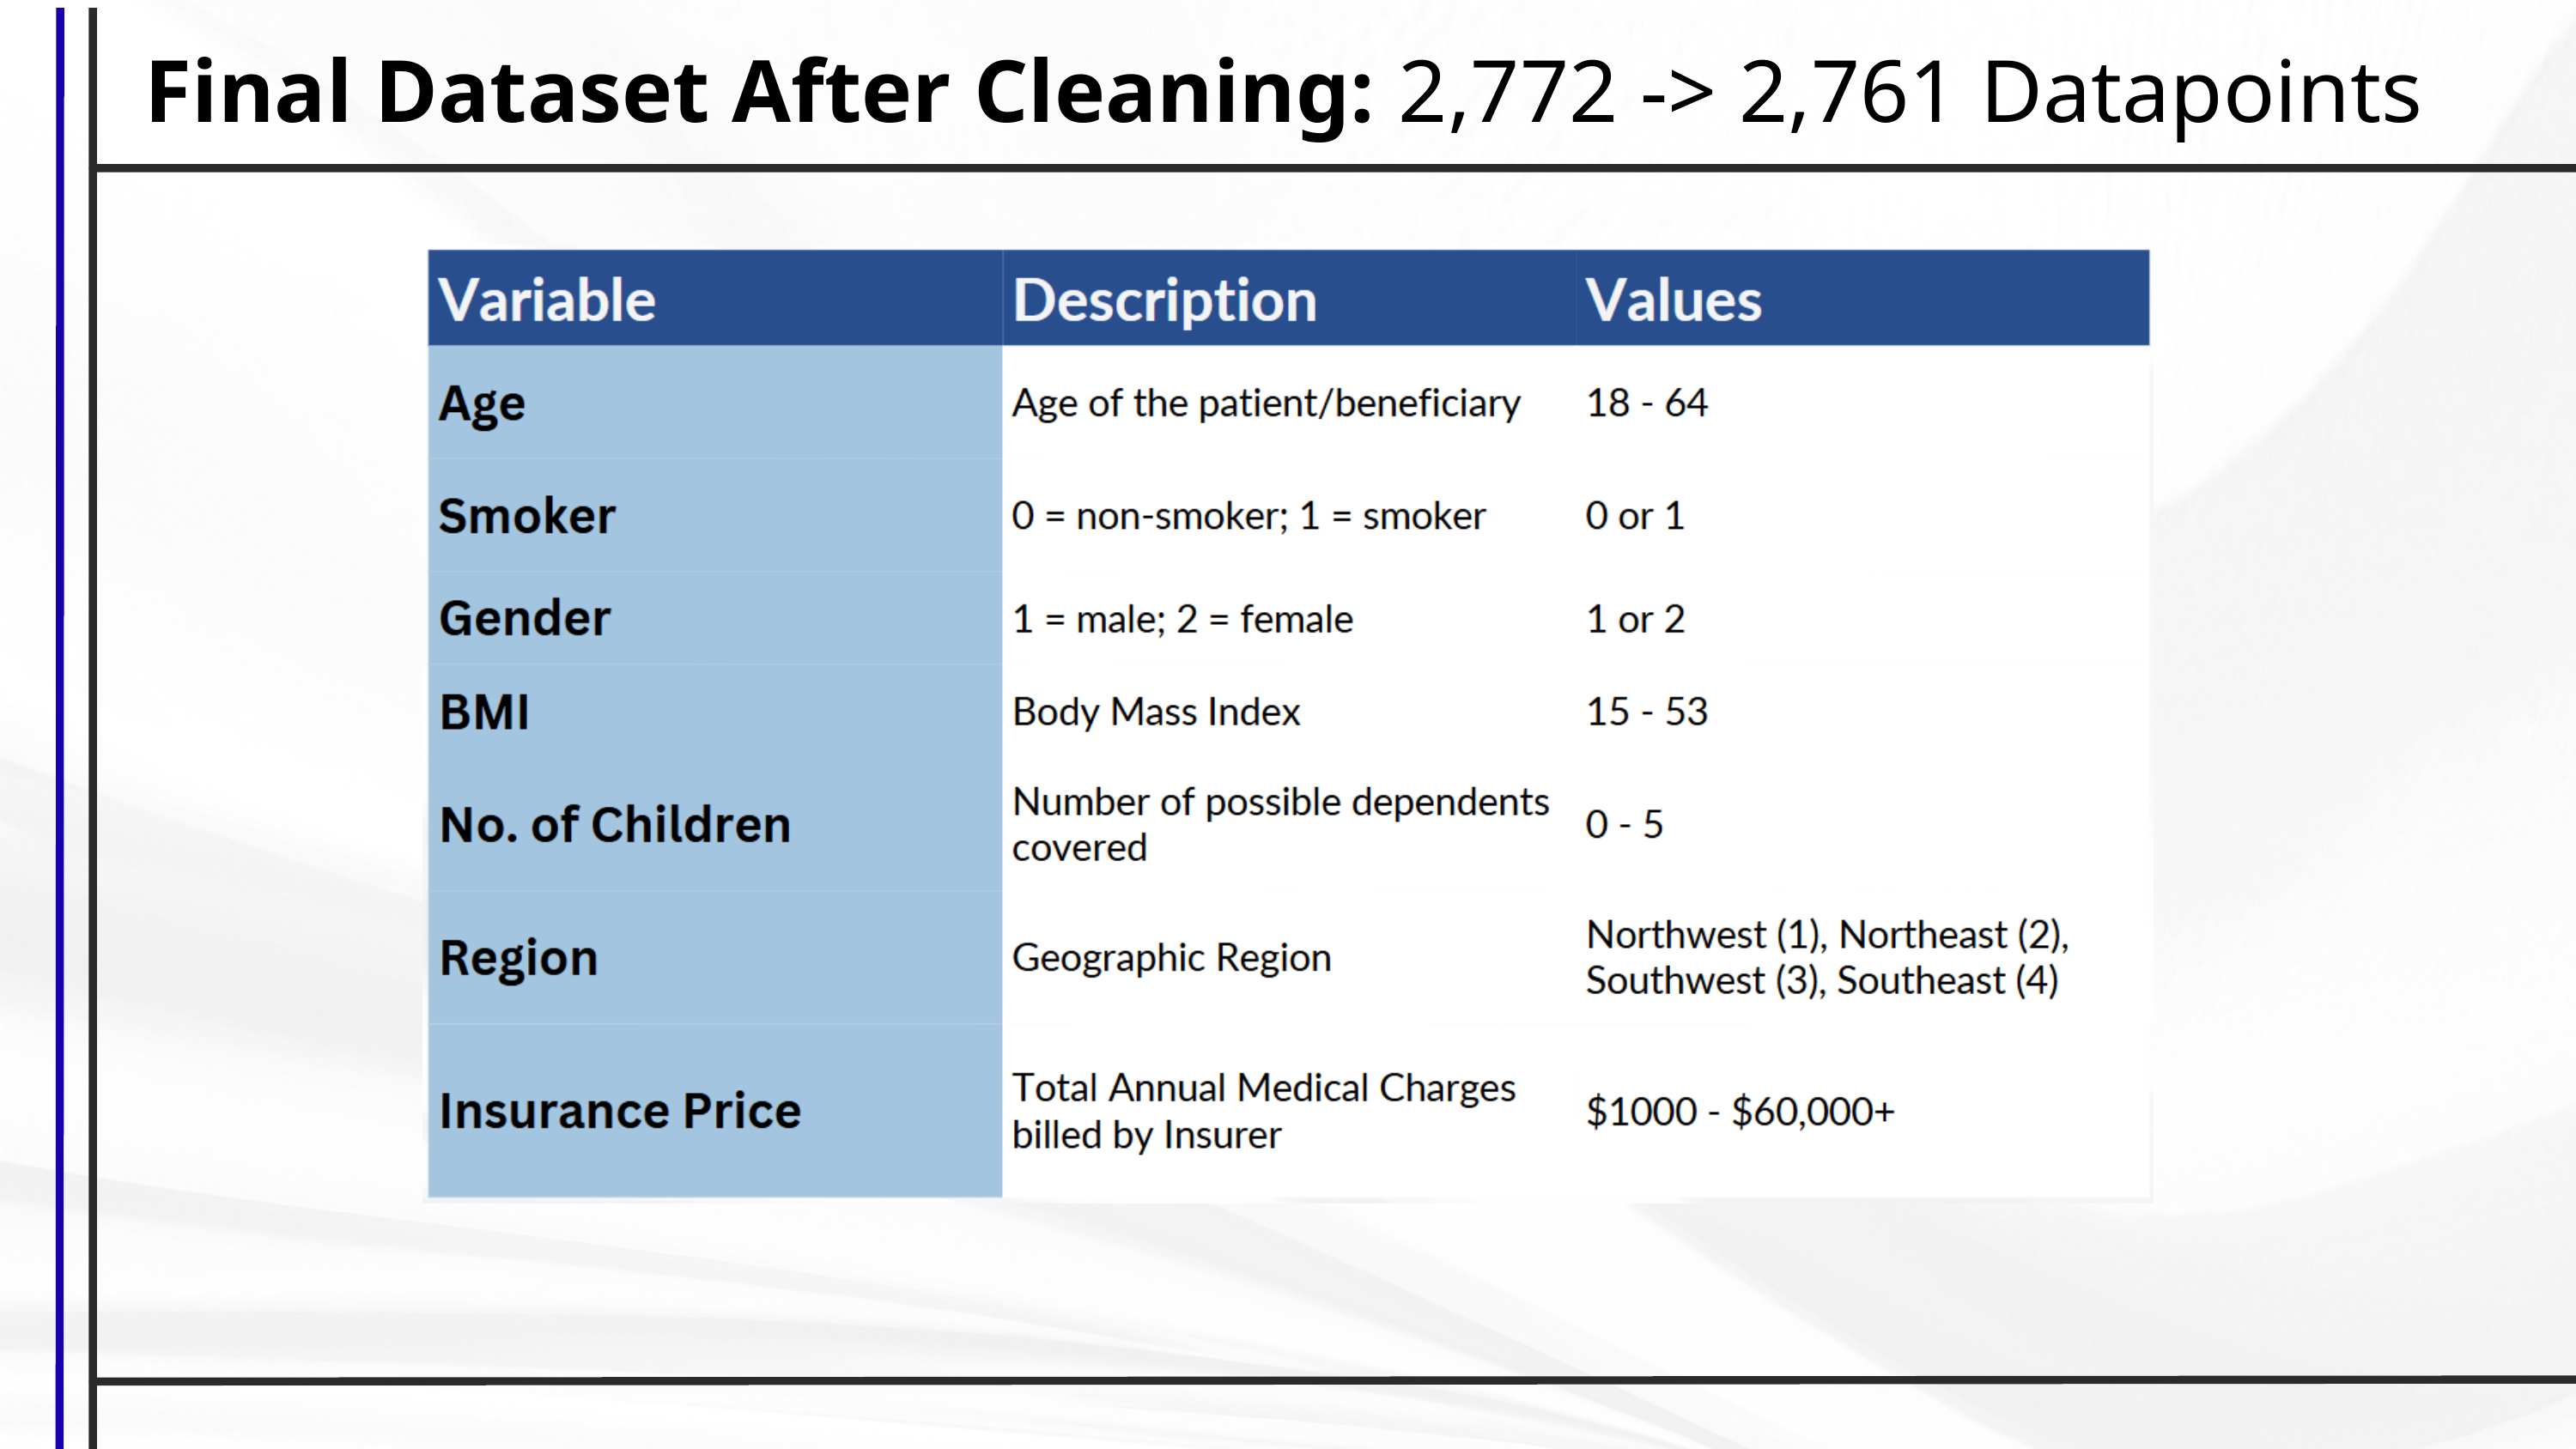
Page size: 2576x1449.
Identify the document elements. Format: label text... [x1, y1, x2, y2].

picture [422, 245, 2154, 1203]
text_box Final Dataset After Cleaning: 2,772 -> 2,761 Datapoints [144, 19, 2518, 140]
text_box [0, 0, 2576, 1449]
